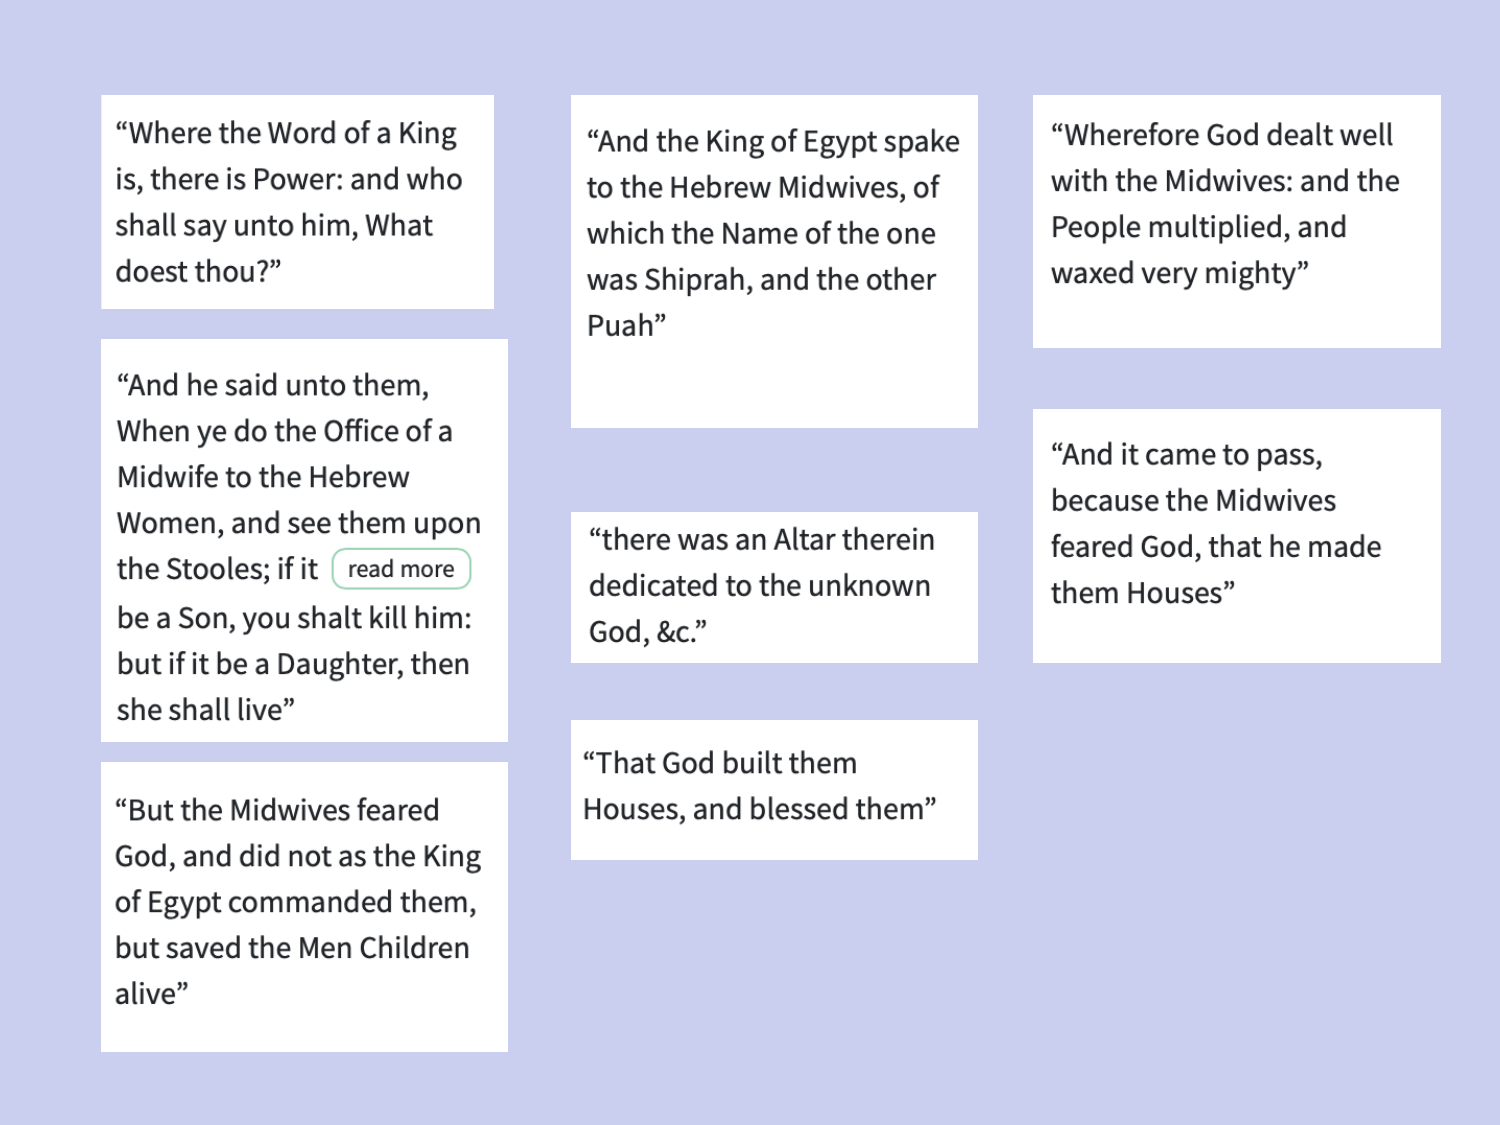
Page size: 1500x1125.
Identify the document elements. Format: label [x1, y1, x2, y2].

picture [571, 95, 978, 428]
picture [1033, 409, 1441, 663]
list [101, 95, 495, 309]
picture [1033, 95, 1441, 349]
picture [571, 720, 978, 861]
picture [571, 511, 978, 663]
picture [101, 762, 508, 1053]
picture [101, 339, 508, 742]
